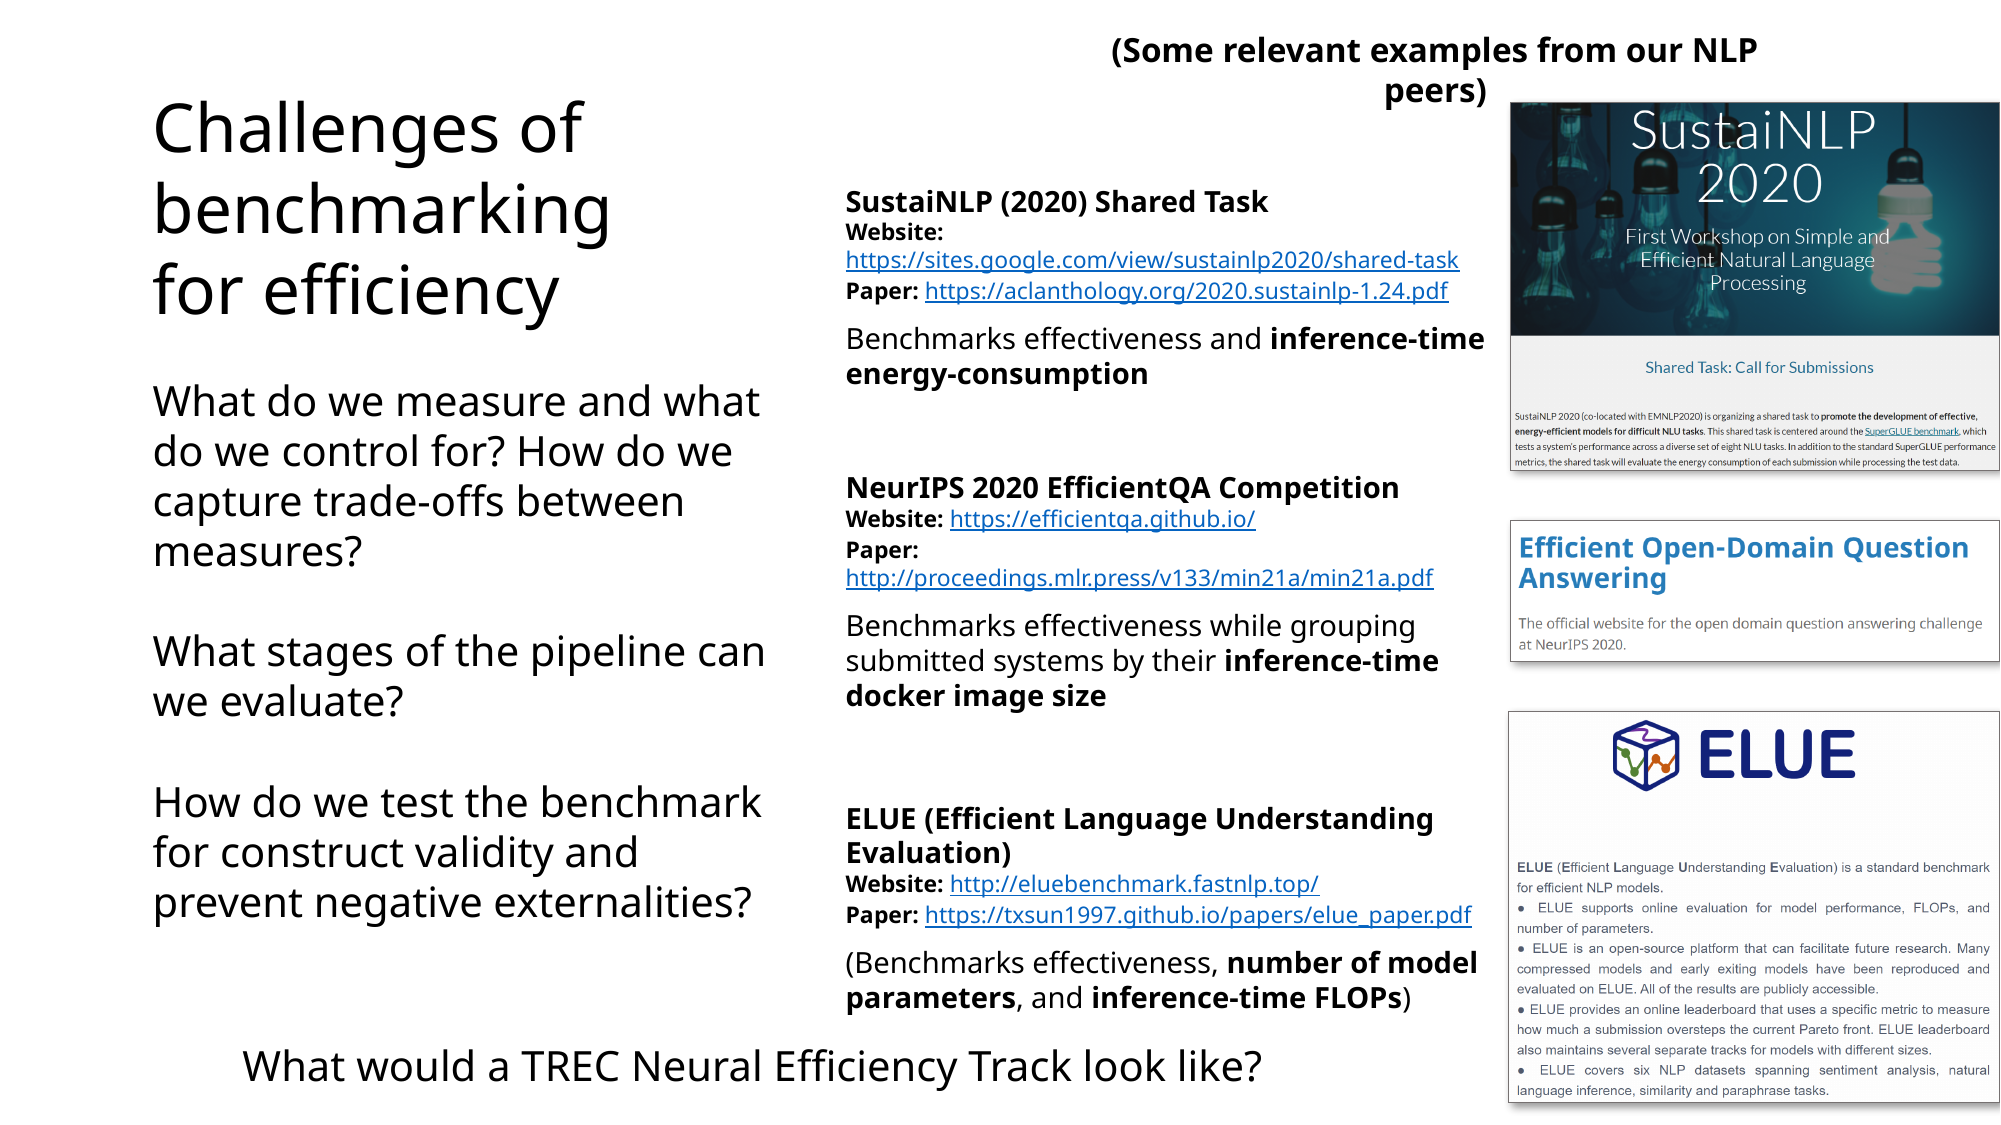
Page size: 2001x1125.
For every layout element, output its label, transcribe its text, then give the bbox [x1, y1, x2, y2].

picture [1510, 102, 2000, 470]
text_box NeurIPS 2020 EfficientQA Competition Website: https://efficientqa.github.io/ Paper: http://proceedings.mlr.press/v133/min21a/min21a.pdf Benchmarks effectiveness while grouping submitted systems by their inference-time docker image size [830, 462, 1509, 720]
picture [1510, 520, 2000, 662]
picture [1508, 711, 2000, 1103]
text_box What would a TREC Neural Efficiency Track look like? [54, 1031, 1450, 1097]
text_box (Some relevant examples from our NLP peers) [1042, 22, 1828, 117]
text_box ELUE (Efficient Language Understanding Evaluation) Website: http://eluebenchmark.fastnlp.top/ Paper: https://txsun1997.github.io/papers/elue_paper.pdf (Benchmarks effectiveness, number of model parameters, and inference-time FLOPs) [830, 792, 1508, 1023]
title Challenges of benchmarking for efficiency [137, 75, 707, 337]
list What do we measure and what do we control for? How do we capture trade-offs between measures? What stages of the pipeline can we evaluate? How do we test the benchmark for construct validity and prevent negative externalities? [137, 337, 783, 963]
text_box SustaiNLP (2020) Shared Task Website: https://sites.google.com/view/sustainlp2020/shared-task Paper: https://aclanthology.org/2020.sustainlp-1.24.pdf Benchmarks effectiveness and inference-time energy-consumption [830, 175, 1509, 398]
